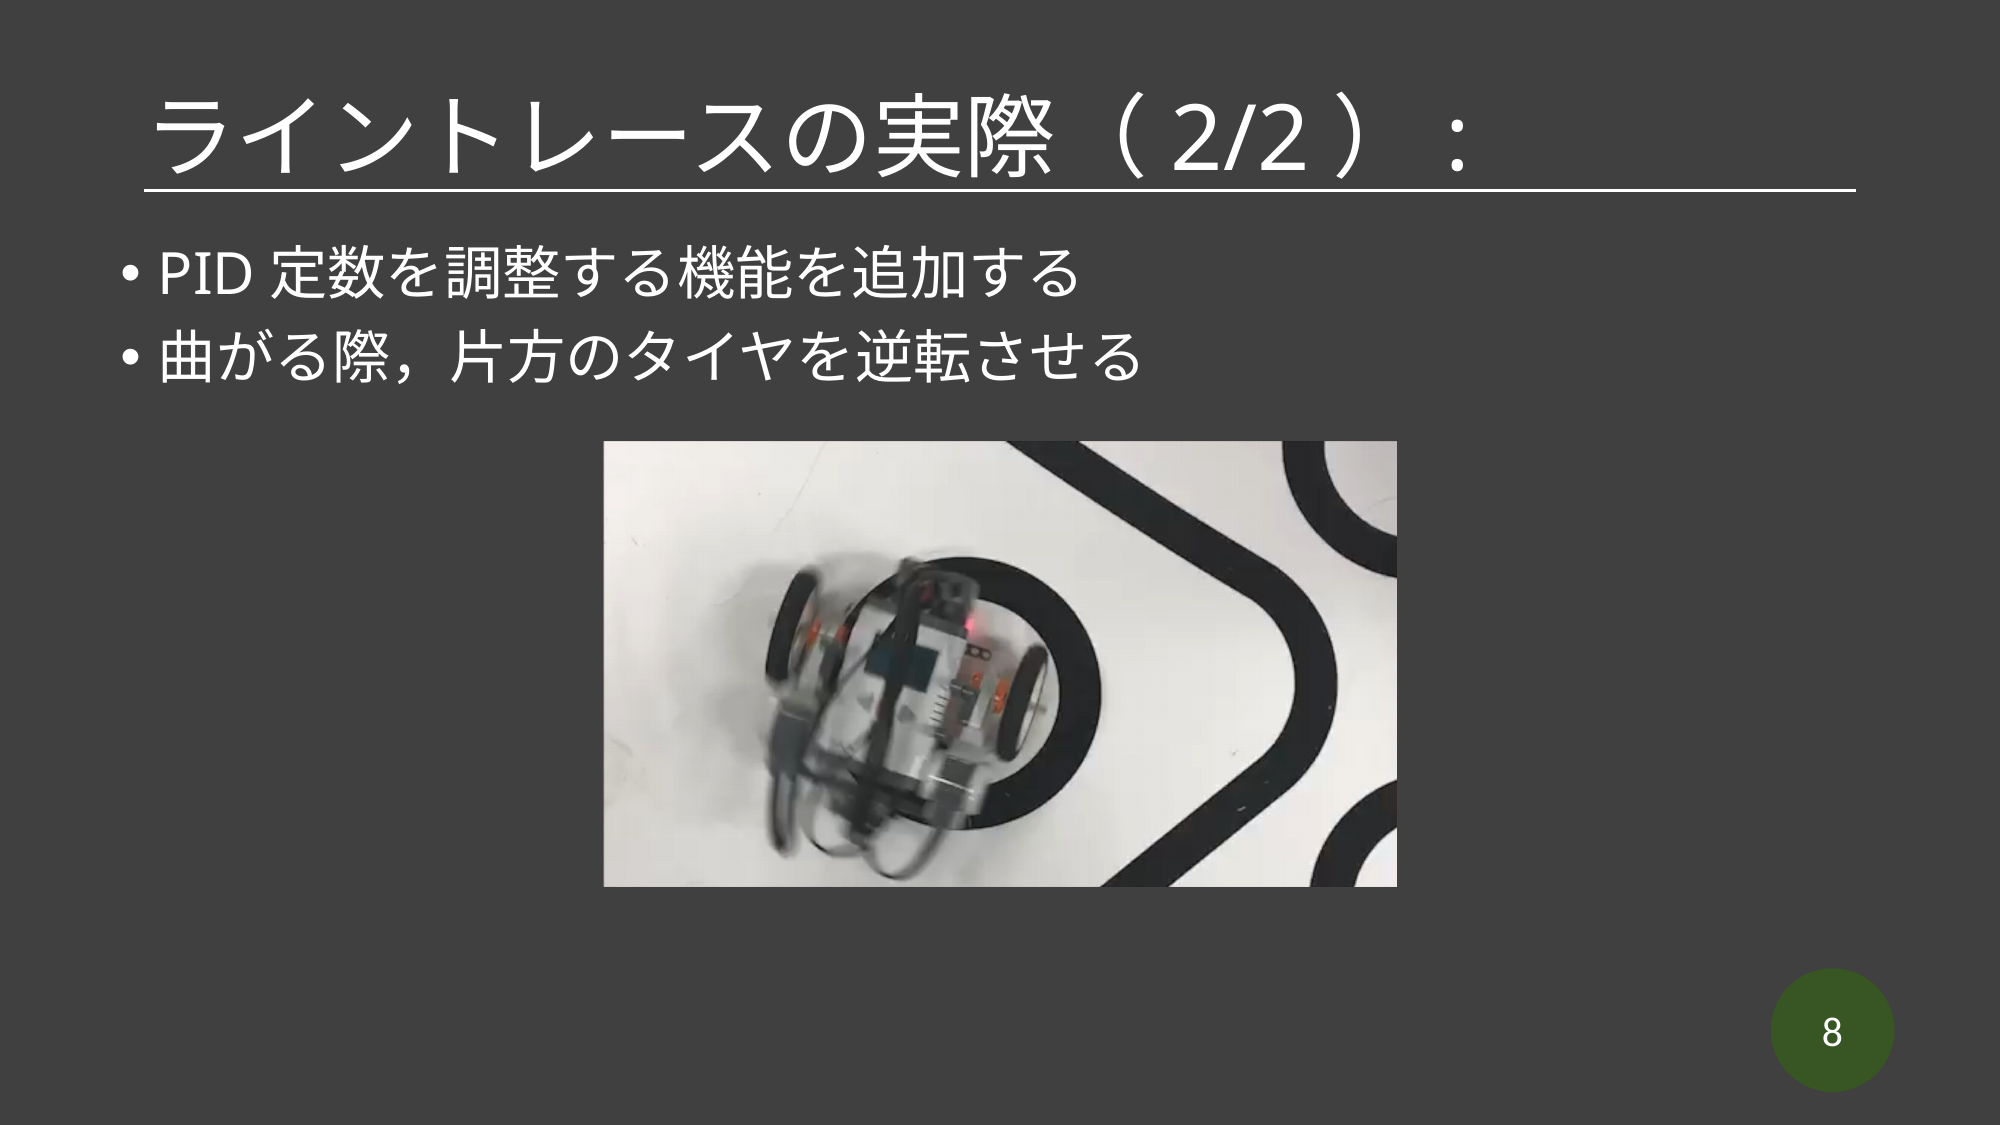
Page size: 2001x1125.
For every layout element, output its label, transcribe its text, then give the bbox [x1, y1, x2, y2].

title ライントレースの実際（2/2）: [129, 59, 1863, 221]
slide_number 8 [1770, 968, 1895, 1092]
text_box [602, 440, 1398, 888]
list PID定数を調整する機能を追加する 曲がる際，片方のタイヤを逆転させる [105, 237, 1863, 1014]
